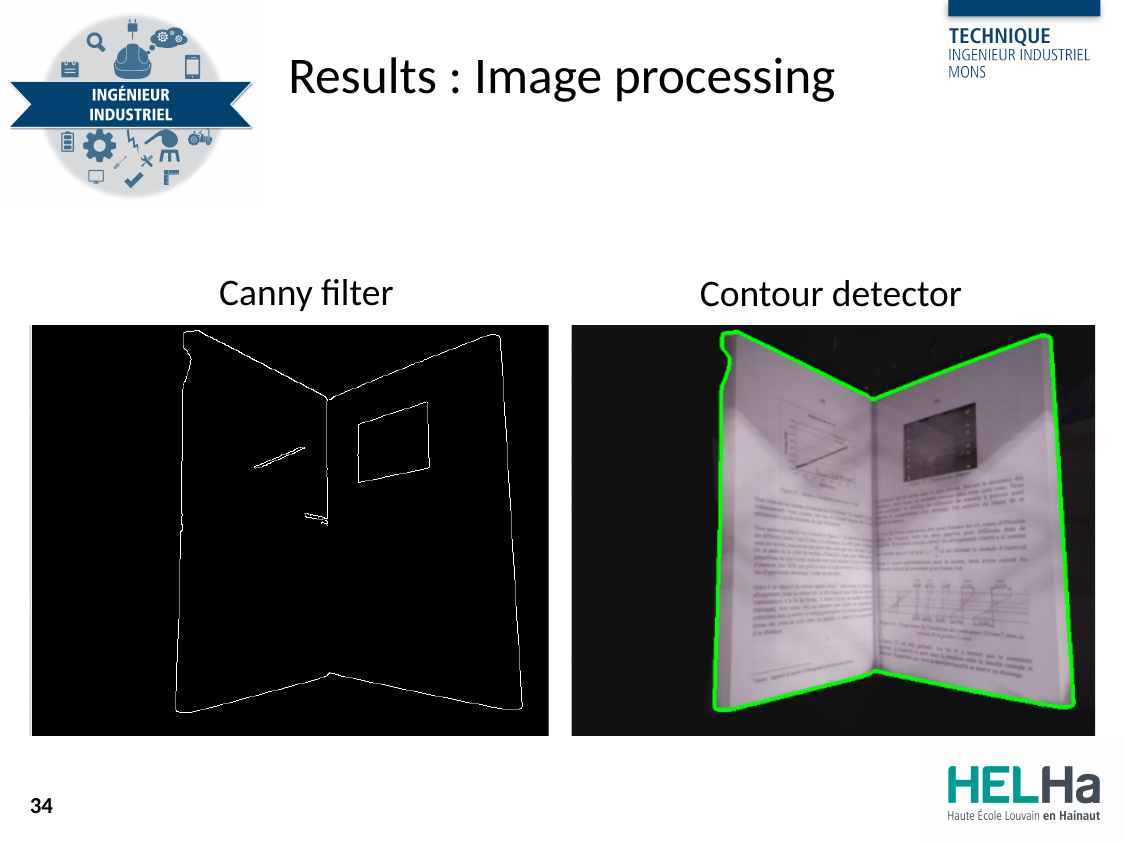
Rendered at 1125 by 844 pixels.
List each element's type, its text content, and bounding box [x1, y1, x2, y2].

picture [29, 325, 549, 736]
picture [923, 741, 1125, 844]
title Results : Image processing [56, 33, 1069, 175]
slide_number 34 [14, 782, 111, 827]
picture [0, 0, 262, 209]
text_box Canny filter [204, 260, 501, 321]
text_box Contour detector [685, 261, 982, 322]
picture [947, 5, 1101, 100]
picture [571, 325, 1096, 736]
